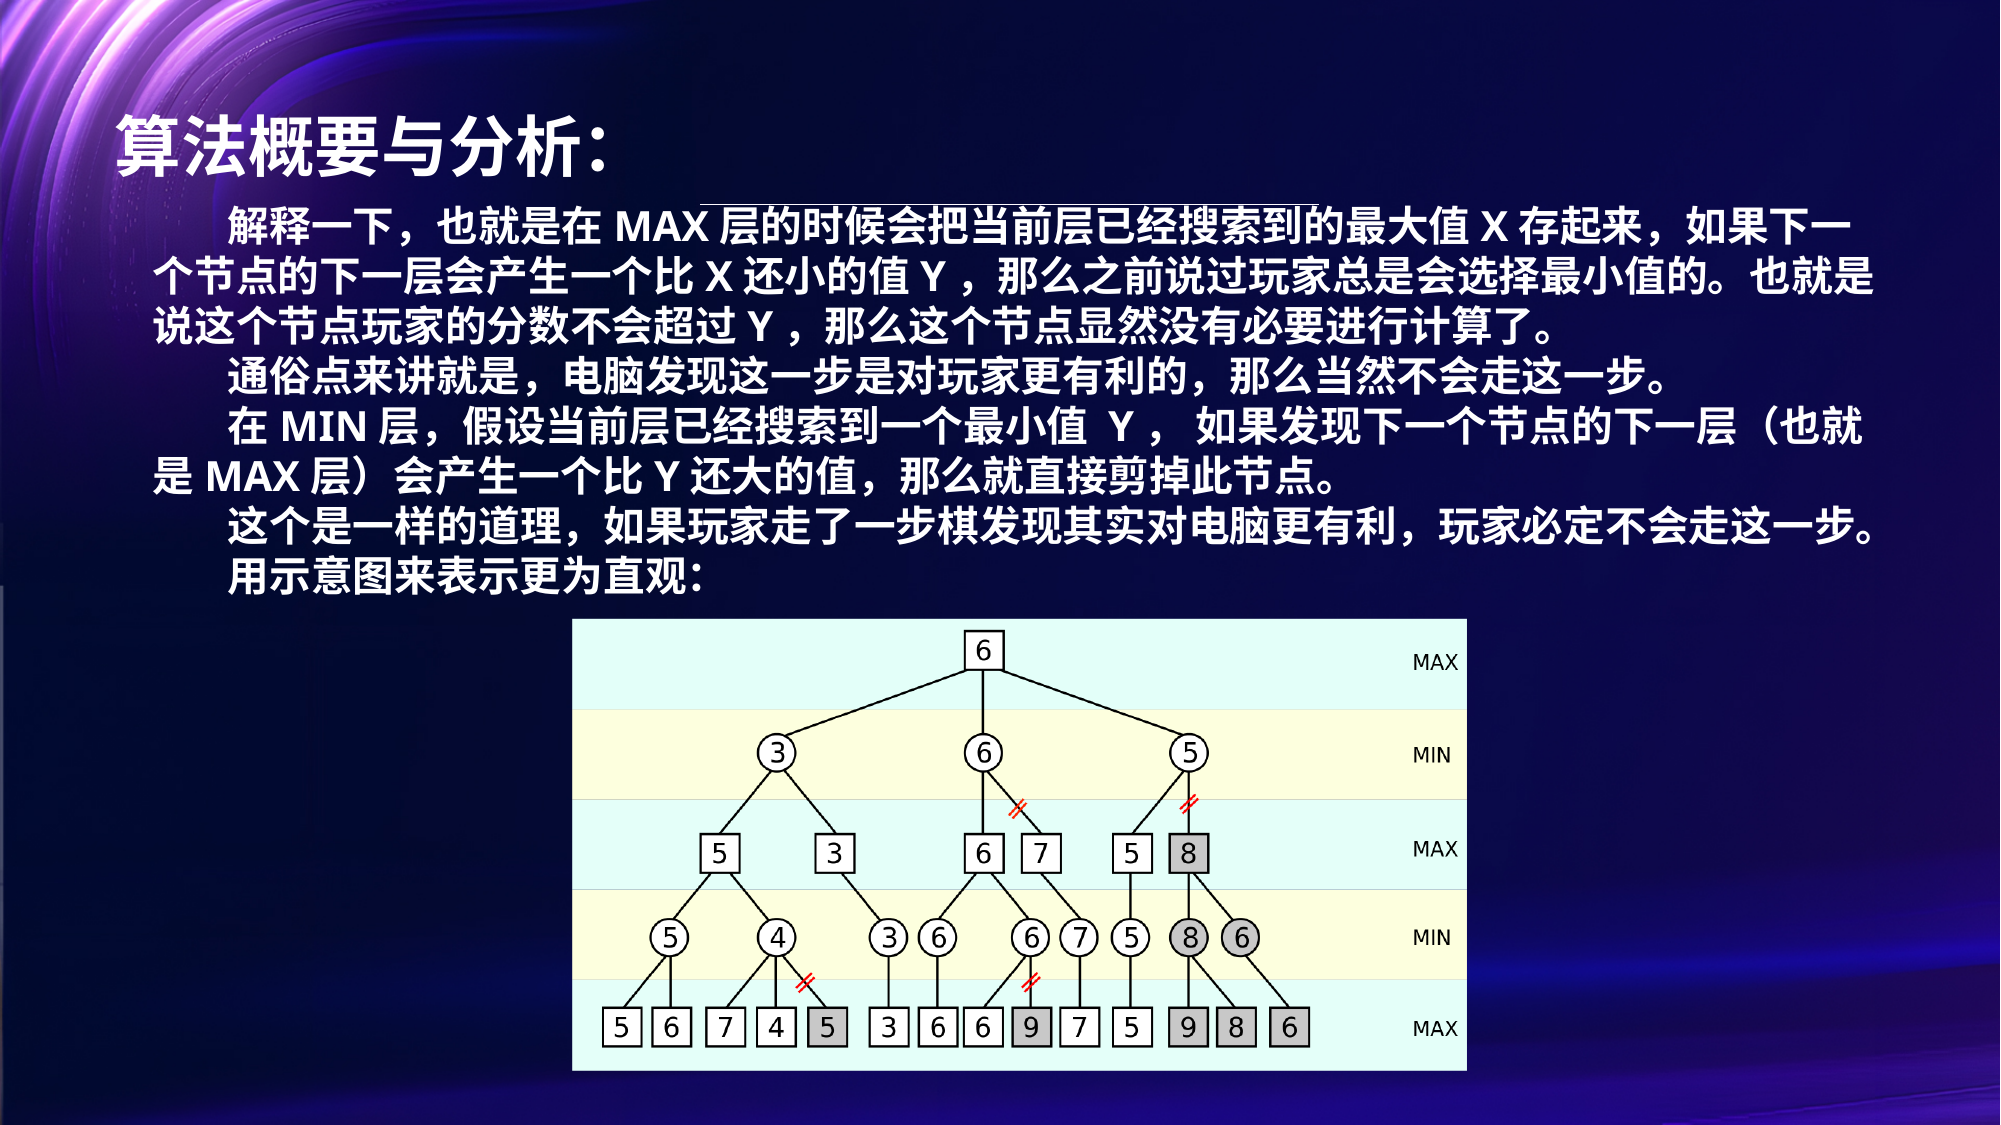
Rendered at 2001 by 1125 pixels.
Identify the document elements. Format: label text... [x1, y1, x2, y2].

picture [0, 0, 2000, 1125]
title 算法概要与分析： [99, 96, 1900, 193]
text_box 解释一下，也就是在MAX层的时候会把当前层已经搜索到的最大值X存起来，如果下一个节点的下一层会产生一个比X还小的值Y，那么之前说过玩家总是会选择最小值的。也就是说这个节点玩家的分数不会超过Y，那么这个节点显然没有必要进行计算了。 通俗点来讲就是，电脑发现这一步是对玩家更有利的，那么当然不会走这一步。 在MIN层，假设当前层已经搜索到一个最小值 Y， 如果发现下一个节点的下一层（也就是MAX层）会产生一个比Y还大的值，那么就直接剪掉此节点。 这个是一样的道理，如果玩家走了一步棋发现其实对电脑更有利，玩家必定不会走这一步。 用示意图来表示更为直观： [137, 192, 1900, 933]
